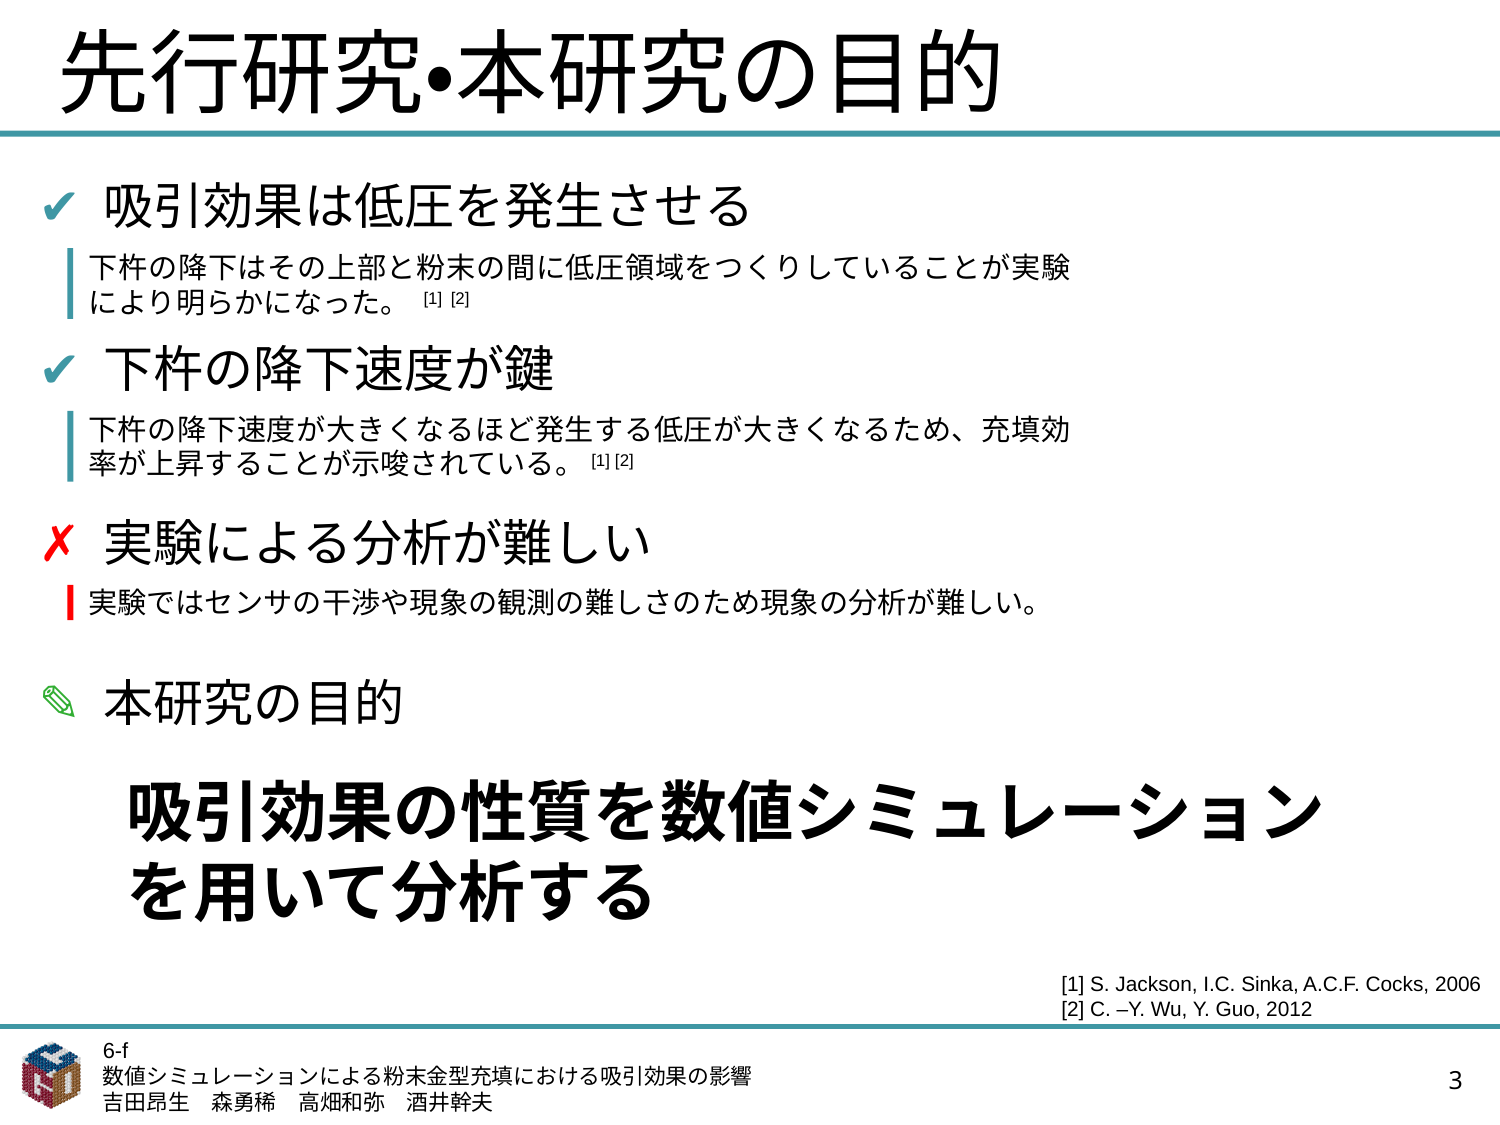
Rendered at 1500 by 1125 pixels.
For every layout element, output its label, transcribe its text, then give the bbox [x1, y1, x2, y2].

title 先行研究・本研究の目的 [0, 0, 1294, 134]
text_box [66, 410, 74, 483]
text_box 下杵の降下速度が大きくなるほど発生する低圧が大きくなるため、充填効率が上昇することが示唆されている。[1] [2] [73, 405, 1086, 489]
text_box [66, 247, 74, 320]
text_box ✔ 吸引効果は低圧を発生させる [23, 167, 1086, 243]
text_box [1] S. Jackson, I.C. Sinka, A.C.F. Cocks, 2006 [2] C. –Y. Wu, Y. Guo, 2012 [1046, 963, 1497, 1029]
text_box ✎ 本研究の目的 [23, 664, 1252, 740]
text_box 実験ではセンサの干渉や現象の観測の難しさのため現象の分析が難しい。 [73, 579, 1086, 627]
text_box 吸引効果の性質を数値シミュレーションを用いて分析する [111, 762, 1350, 937]
text_box 下杵の降下はその上部と粉末の間に低圧領域をつくりしていることが実験により明らかになった。 [1] [2] [74, 243, 1086, 327]
text_box ✗ 実験による分析が難しい [23, 504, 1086, 579]
picture [21, 1040, 81, 1109]
text_box [66, 584, 74, 621]
text_box ✔ 下杵の降下速度が鍵 [23, 330, 1086, 405]
